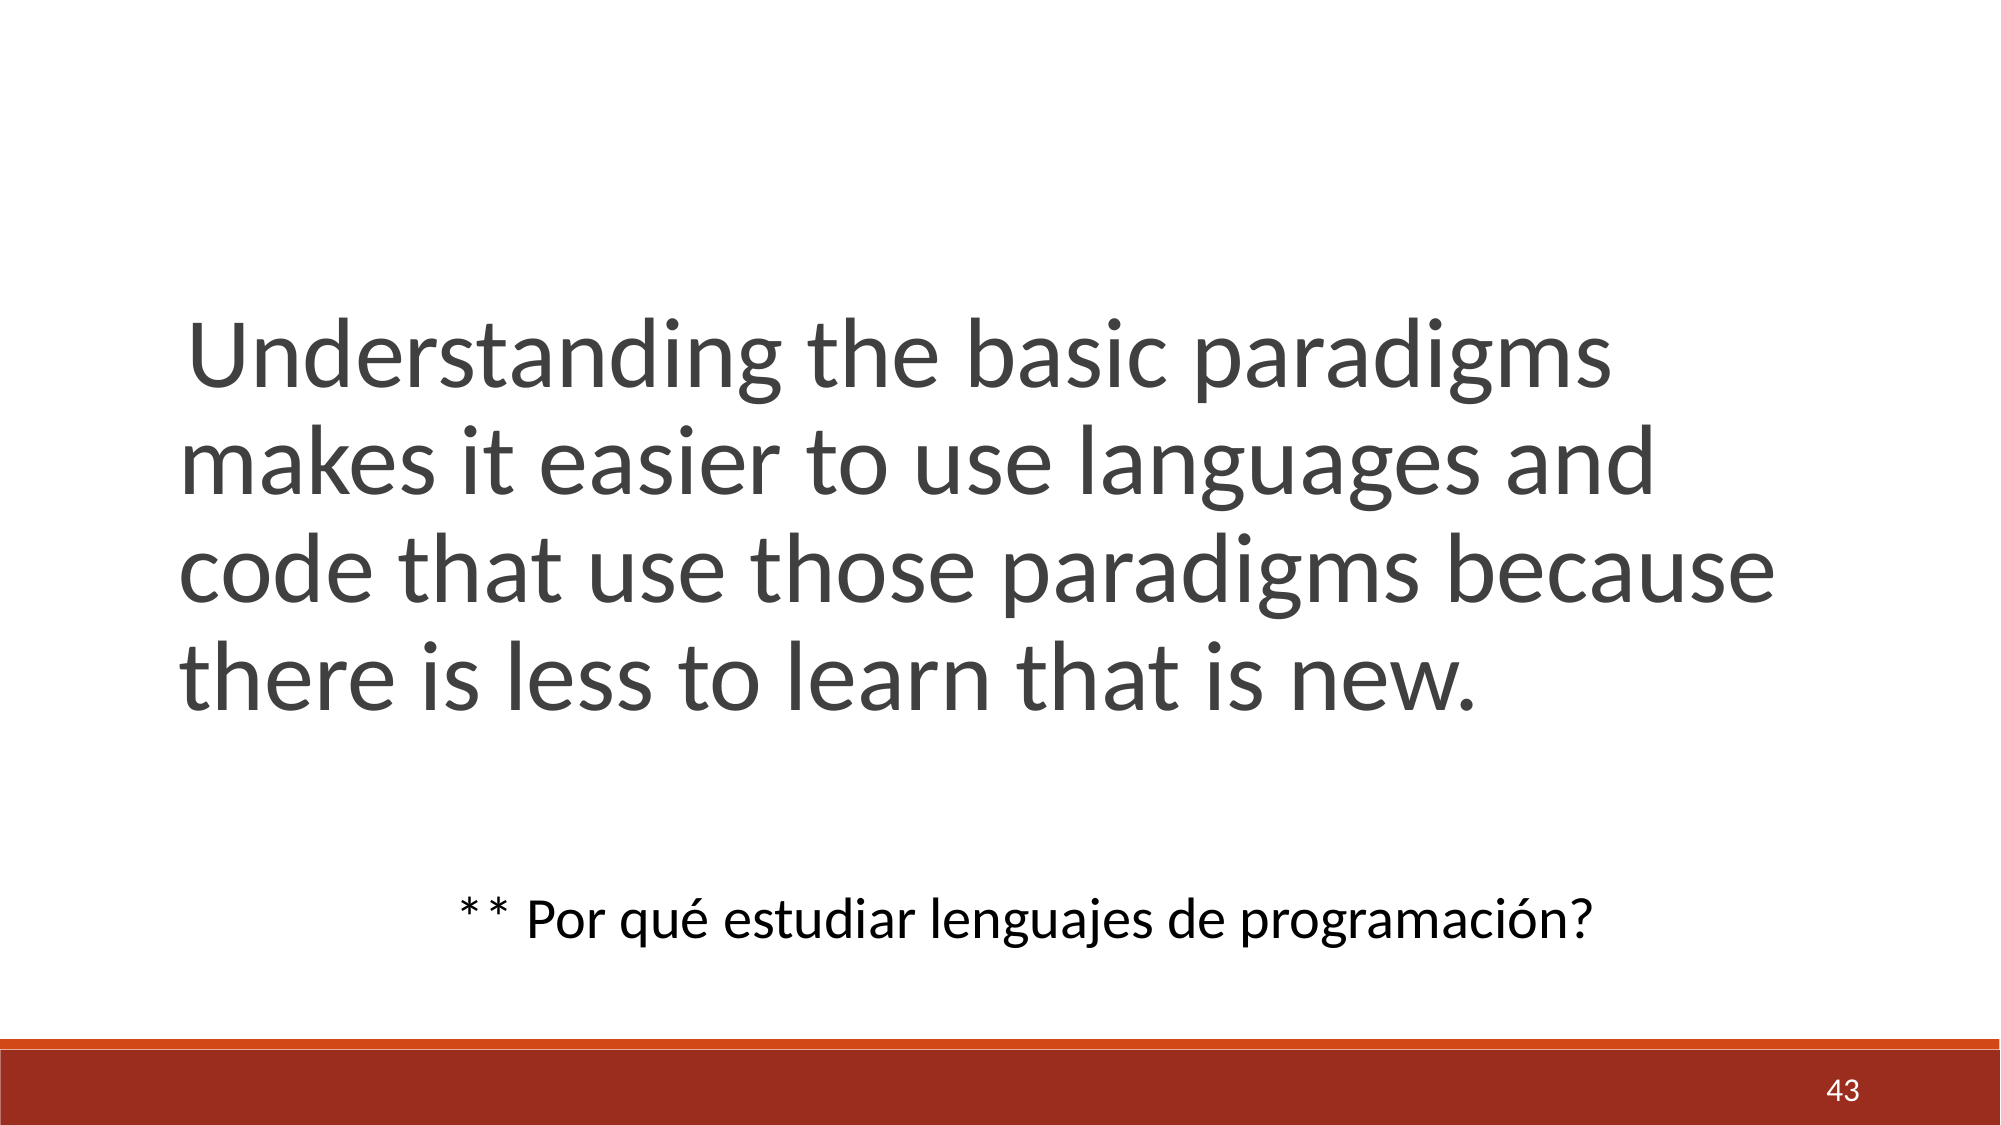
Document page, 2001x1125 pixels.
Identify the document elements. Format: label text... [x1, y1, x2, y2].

text_box ** Por qué estudiar lenguajes de programación? [440, 872, 1612, 1028]
text_box Understanding the basic paradigms makes it easier to use languages and code that use those paradigms because there is less to learn that is new. [148, 293, 1853, 570]
slide_number 43 [126, 1061, 1875, 1115]
